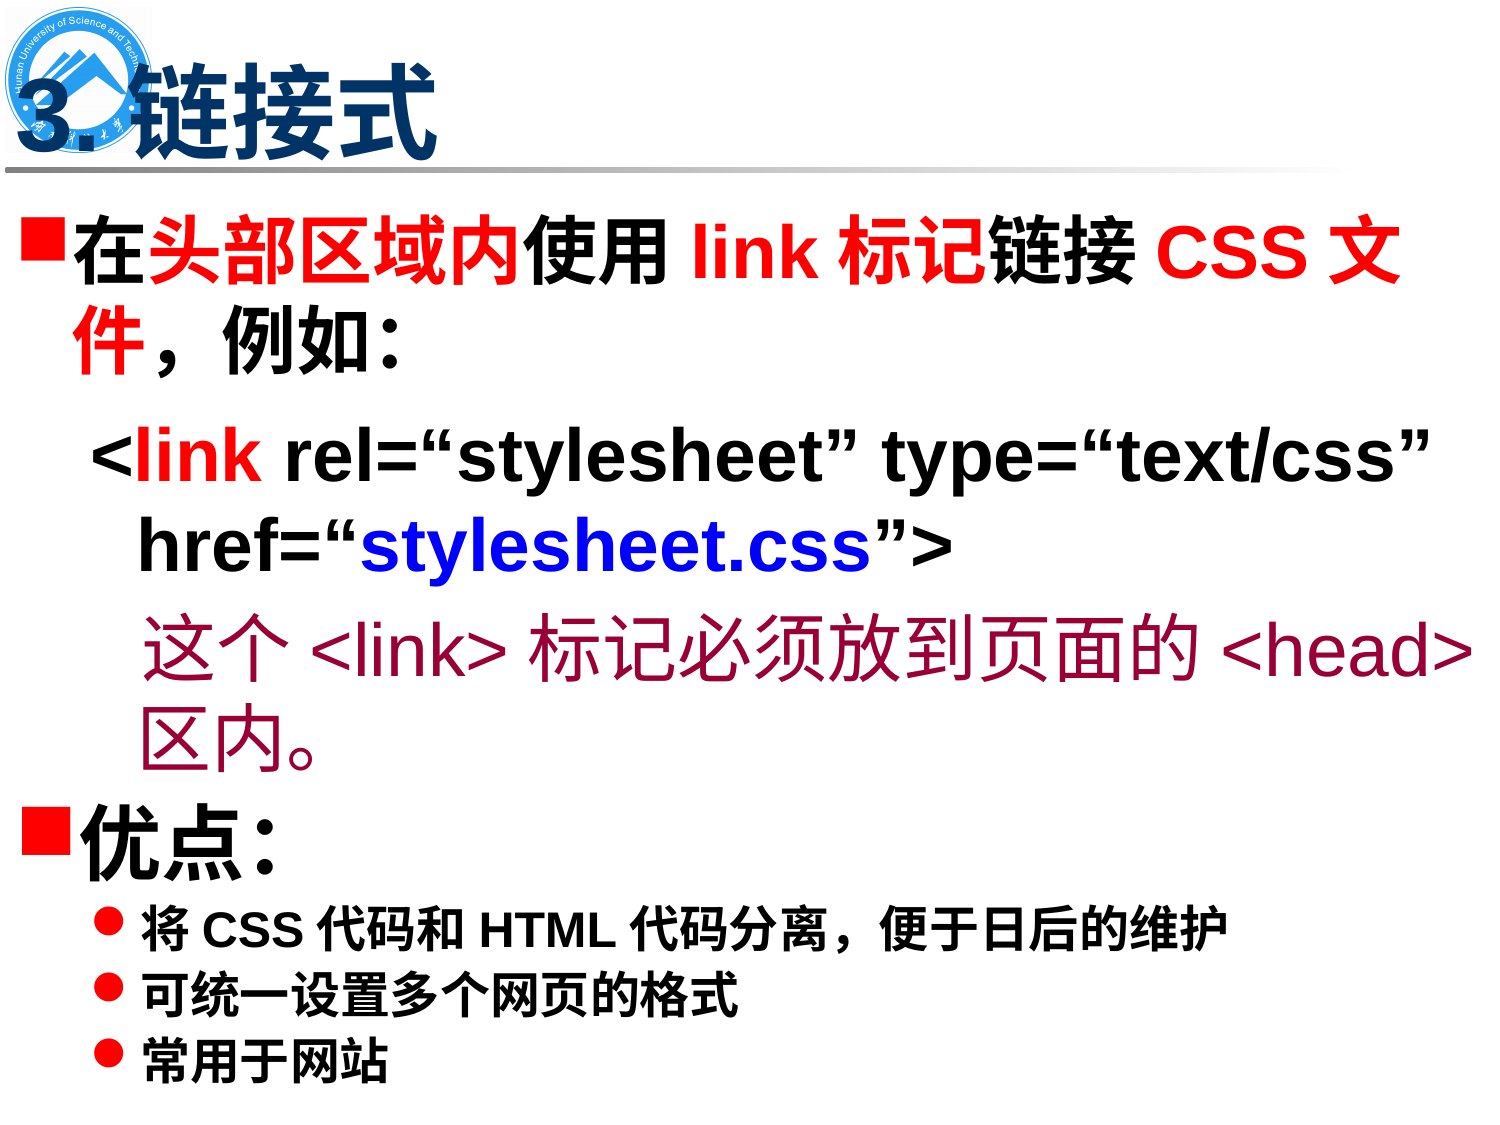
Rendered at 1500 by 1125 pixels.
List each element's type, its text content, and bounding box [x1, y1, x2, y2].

title 3.链接式 [0, 47, 1500, 173]
picture [5, 7, 152, 47]
list 在头部区域内使用link标记链接CSS文件，例如： <link rel=“stylesheet” type=“text/css” href=“stylesheet.css”> 这个<link>标记必须放到页面的<head>区内。 优点： 将CSS代码和HTML代码分离，便于日后的维护 可统一设置多个网页的格式 常用于网站 [0, 196, 1500, 1125]
